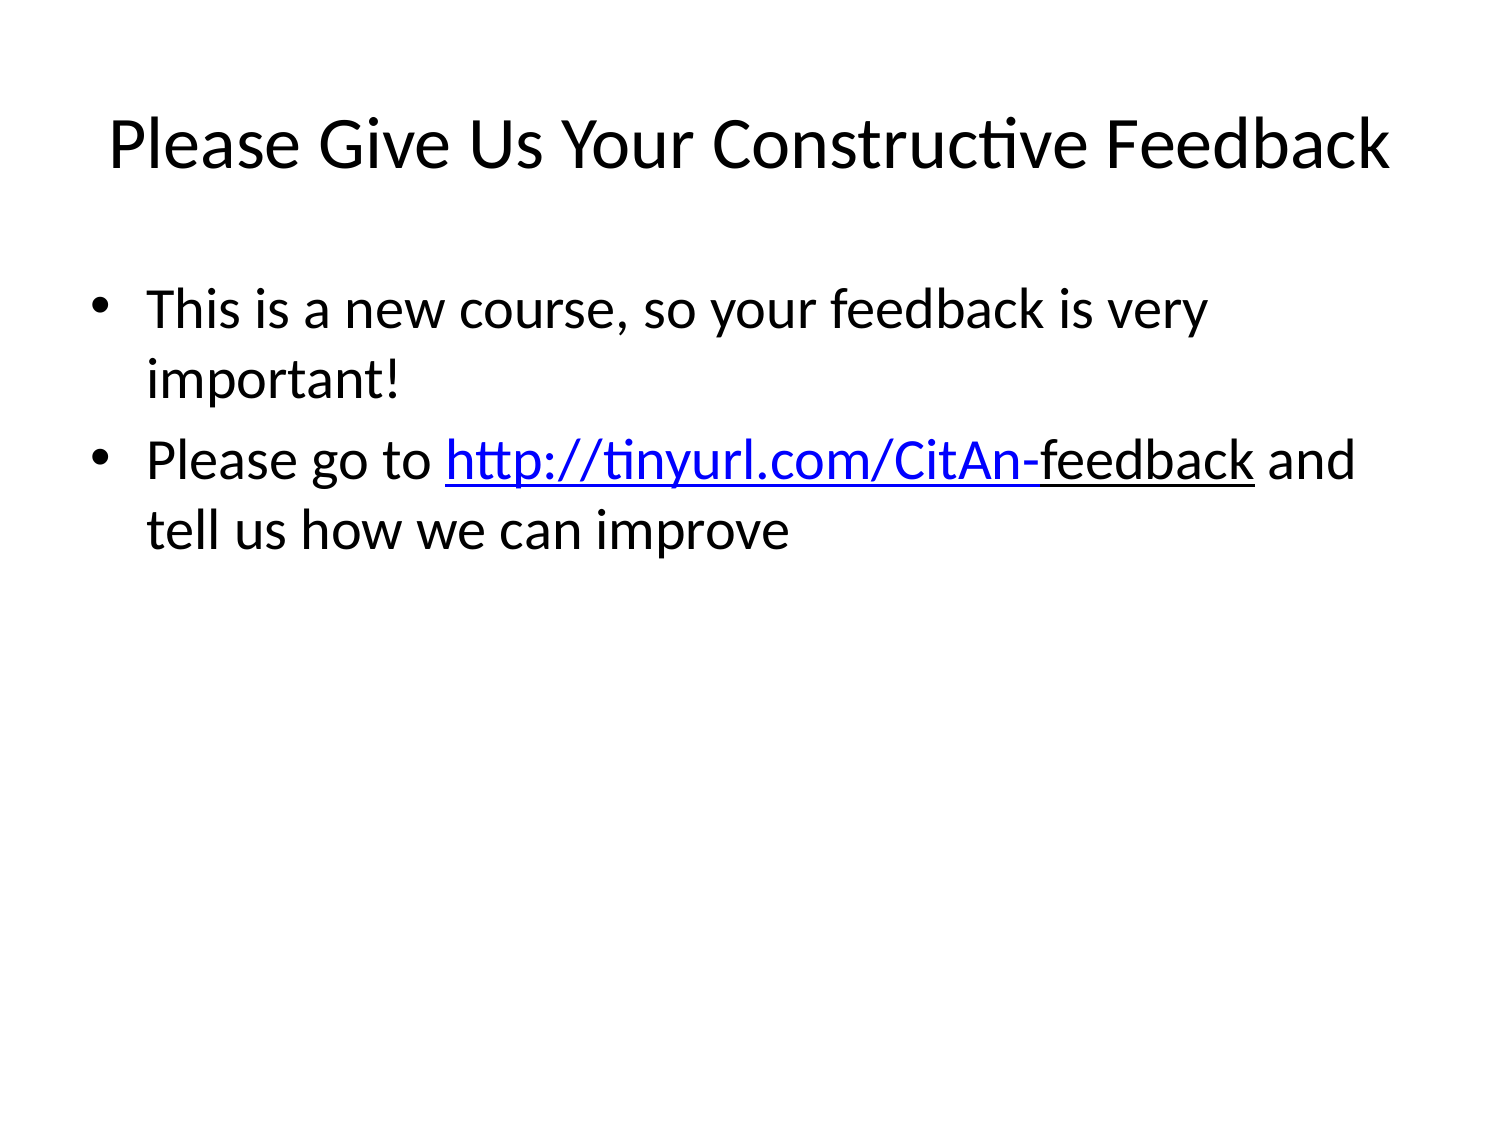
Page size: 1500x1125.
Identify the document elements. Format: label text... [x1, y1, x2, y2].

list This is a new course, so your feedback is very important! Please go to http://tinyurl.com/CitAn-feedback and tell us how we can improve [75, 262, 1425, 1005]
title Please Give Us Your Constructive Feedback [75, 45, 1425, 233]
